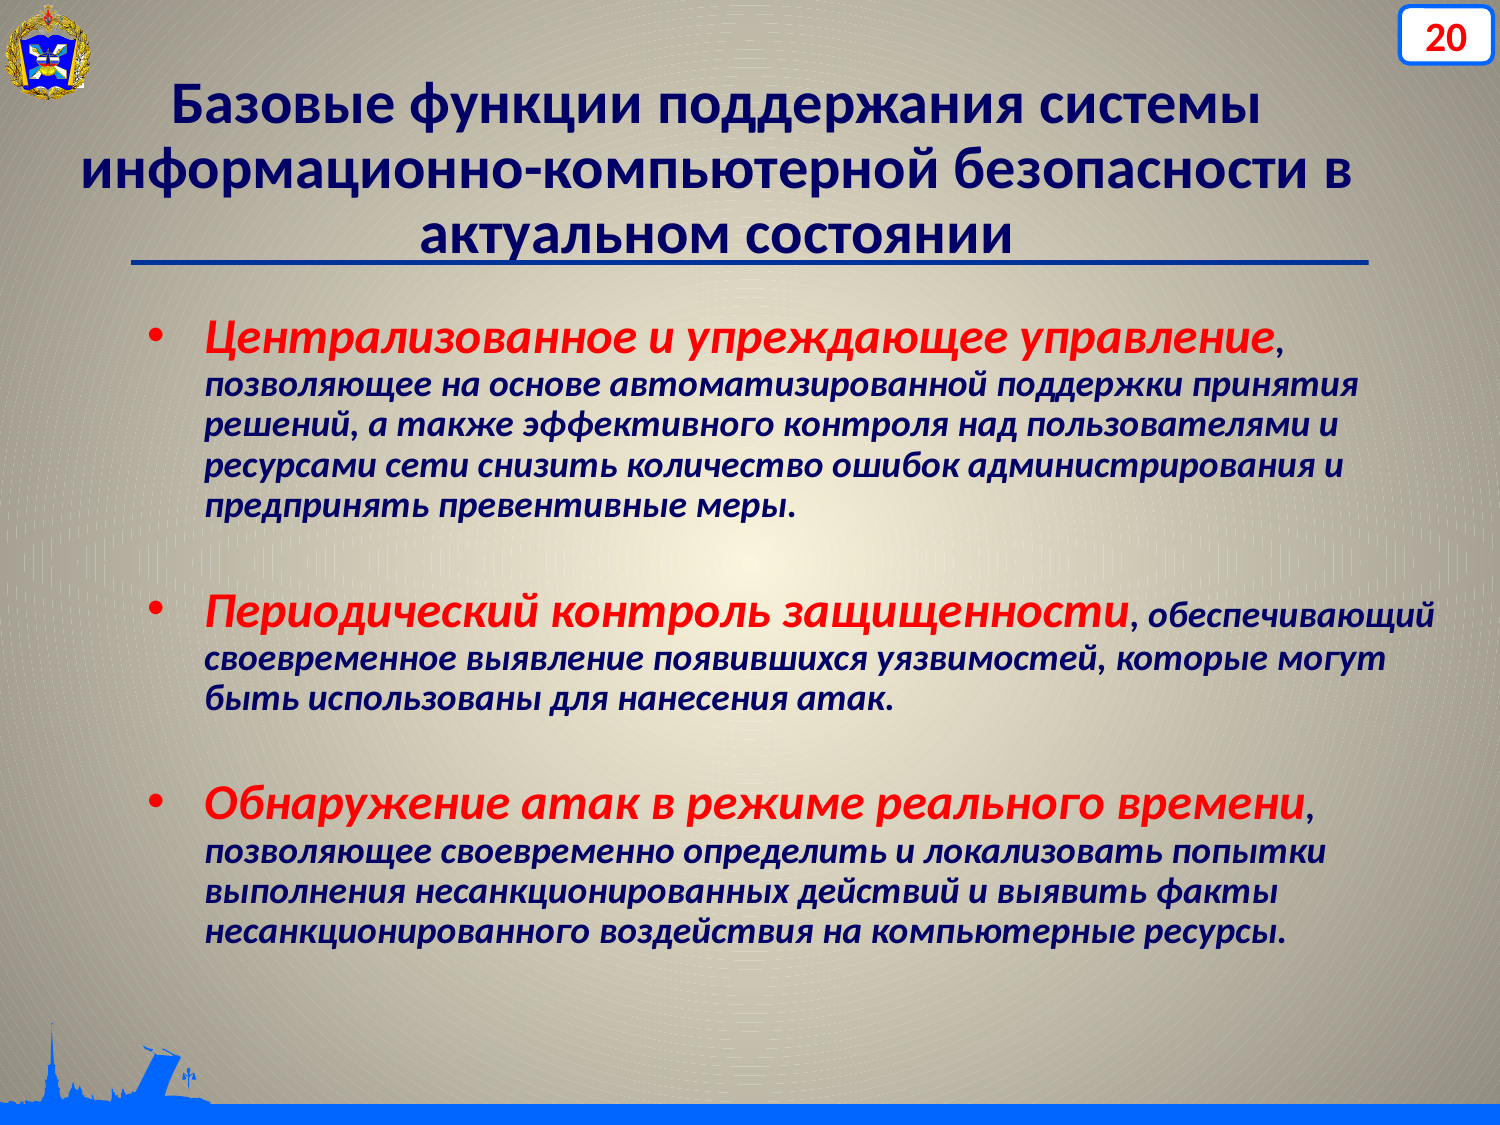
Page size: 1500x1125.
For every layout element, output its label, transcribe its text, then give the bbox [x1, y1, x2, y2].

picture [2, 0, 94, 62]
text_box 20 [1399, 6, 1493, 64]
title Базовые функции поддержания системы информационно-компьютерной безопасности в актуальном состоянии [0, 62, 1436, 275]
list Централизованное и упреждающее управление, позволяющее на основе автоматизированной поддержки принятия решений, а также эффективного контроля над пользователями и ресурсами сети снизить количество ошибок администрирования и предпринять превентивные меры. Периодический контроль защищенности, обеспечивающий своевременное выявление появившихся уязвимостей, которые могут быть использованы для нанесения атак. Обнаружение атак в режиме реального времени, позволяющее своевременно определить и локализовать попытки выполнения несанкционированных действий и выявить факты несанкционированного воздействия на компьютерные ресурсы. [132, 302, 1458, 1041]
